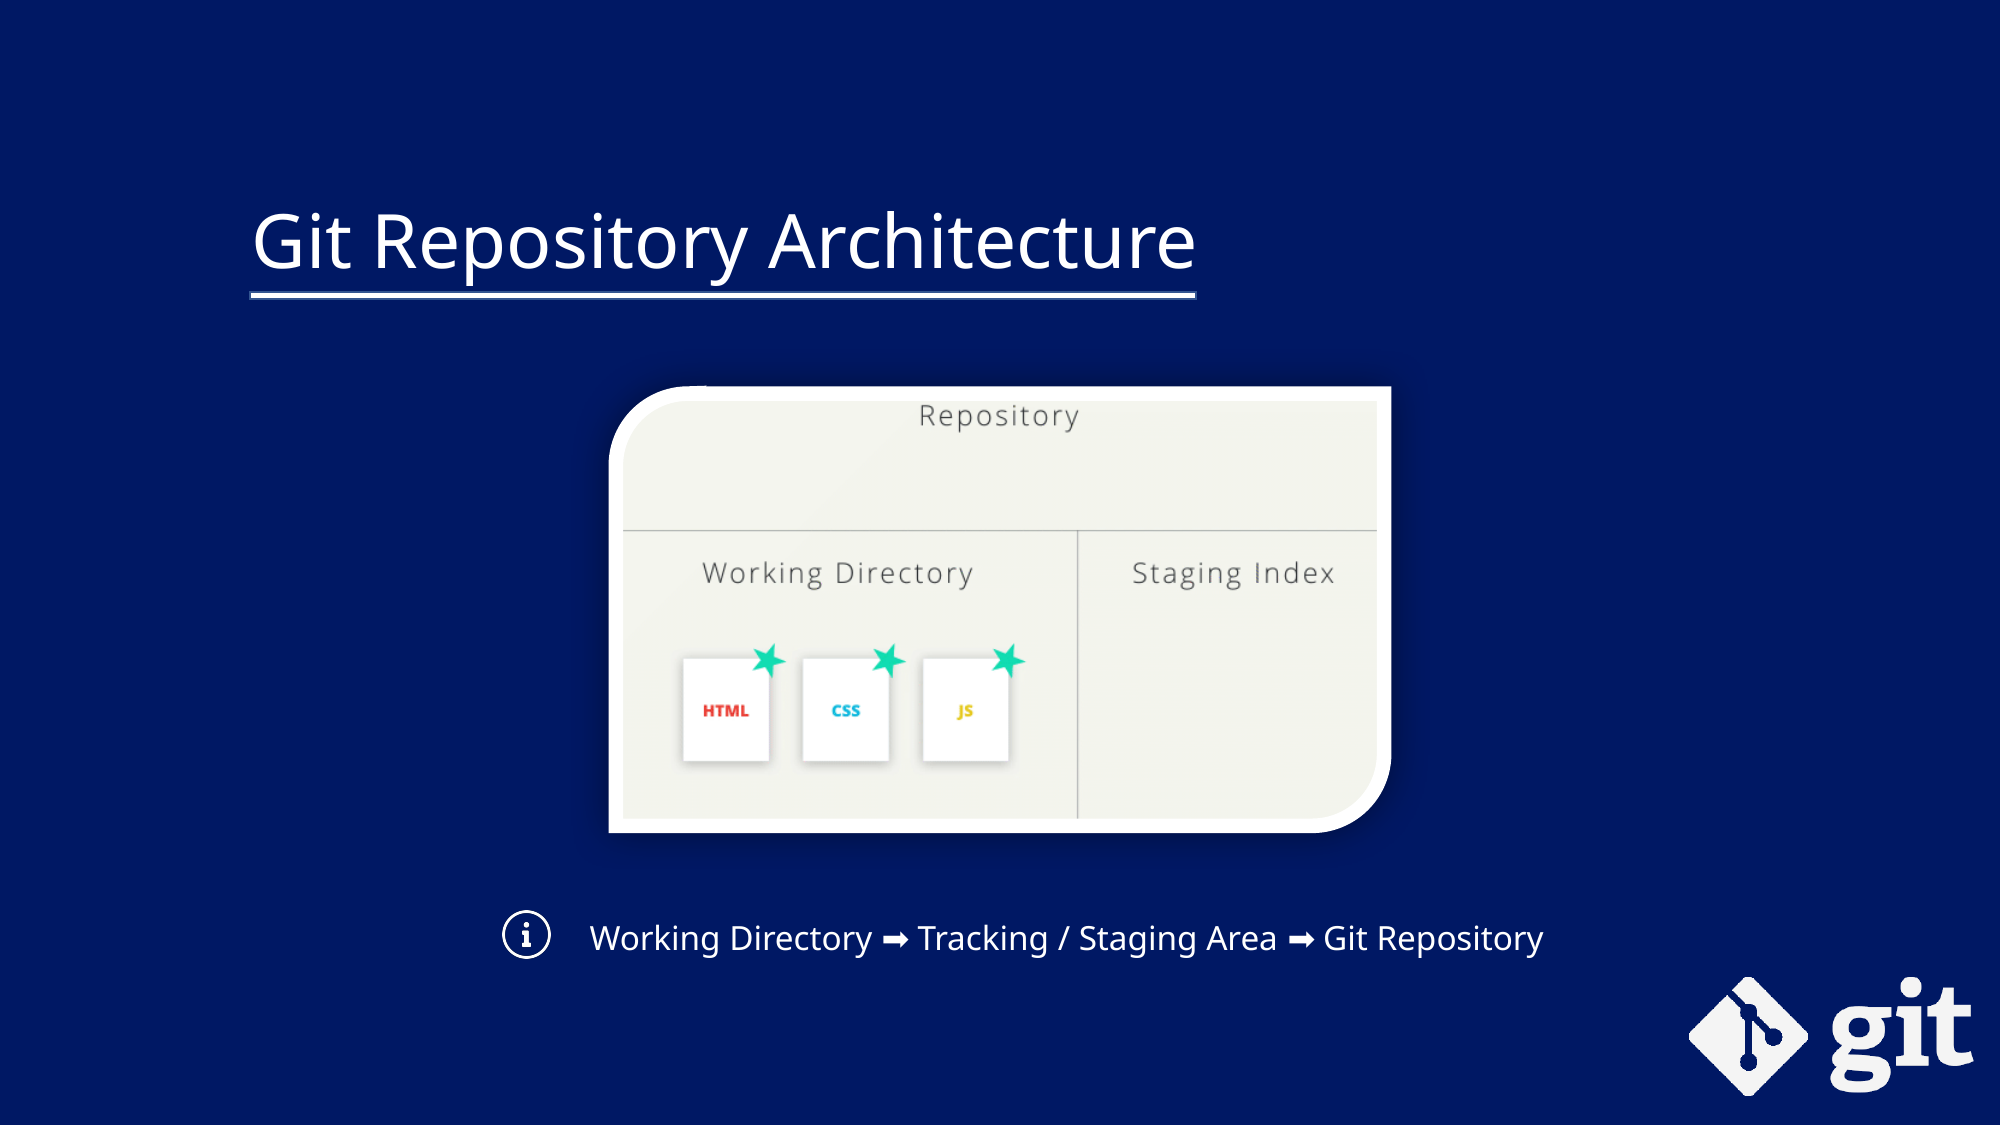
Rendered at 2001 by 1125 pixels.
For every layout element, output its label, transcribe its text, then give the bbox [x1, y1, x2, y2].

picture [1634, 966, 2000, 1107]
text_box Git Repository Architecture [236, 185, 1214, 291]
picture [615, 393, 1385, 826]
picture [502, 910, 551, 959]
text_box [249, 291, 1197, 300]
text_box Working Directory ➡ Tracking / Staging Area ➡ Git Repository [574, 910, 1561, 965]
